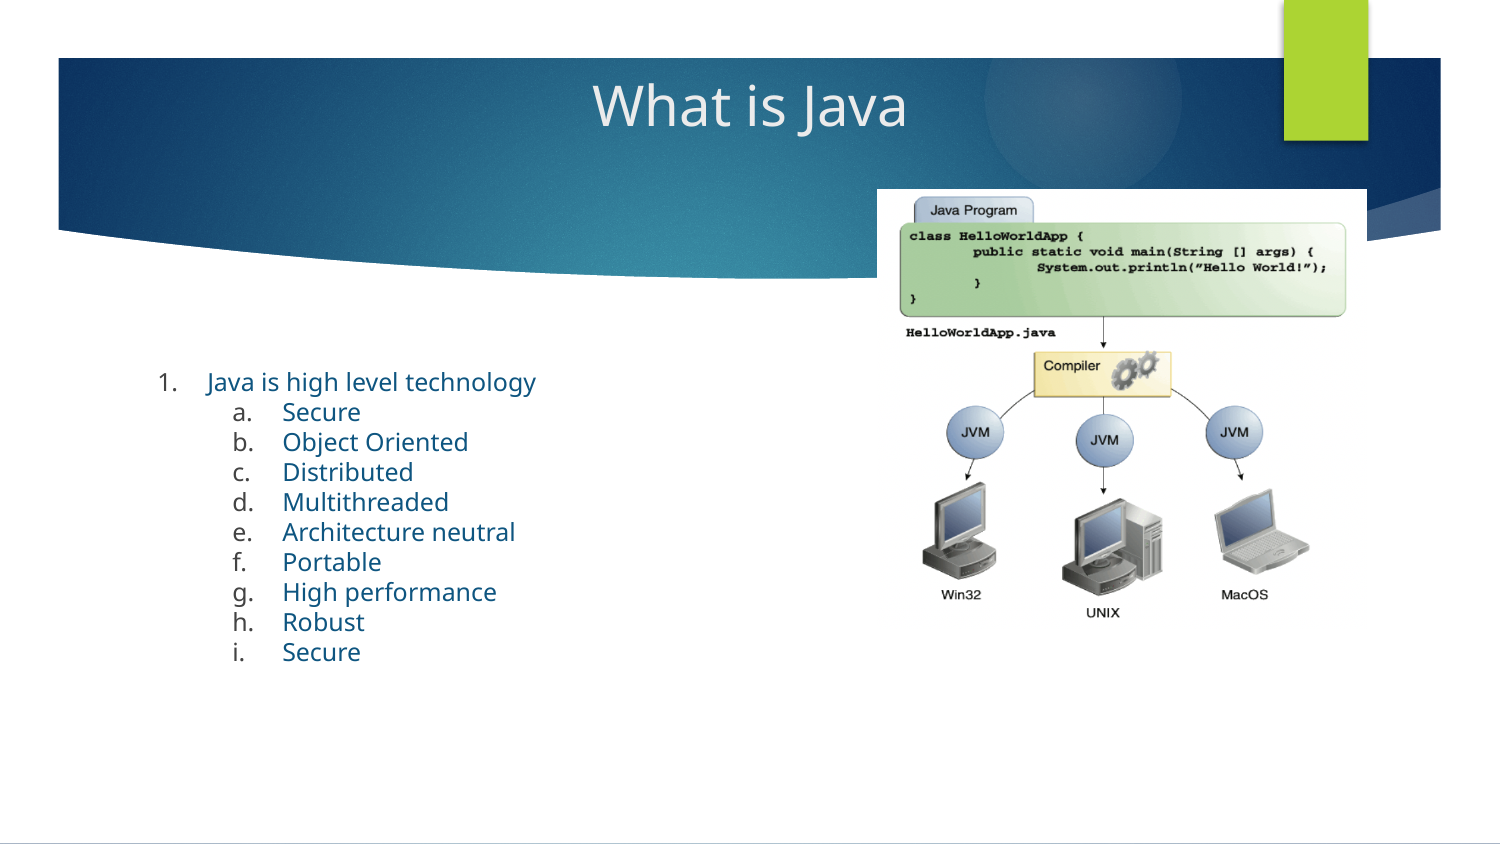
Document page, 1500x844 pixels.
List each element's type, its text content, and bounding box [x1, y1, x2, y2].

list Java is high level technology Secure Object Oriented Distributed Multithreaded Architecture neutral Portable High performance Robust Secure [117, 294, 1382, 768]
picture [877, 189, 1367, 629]
title What is Java [415, 55, 1086, 150]
